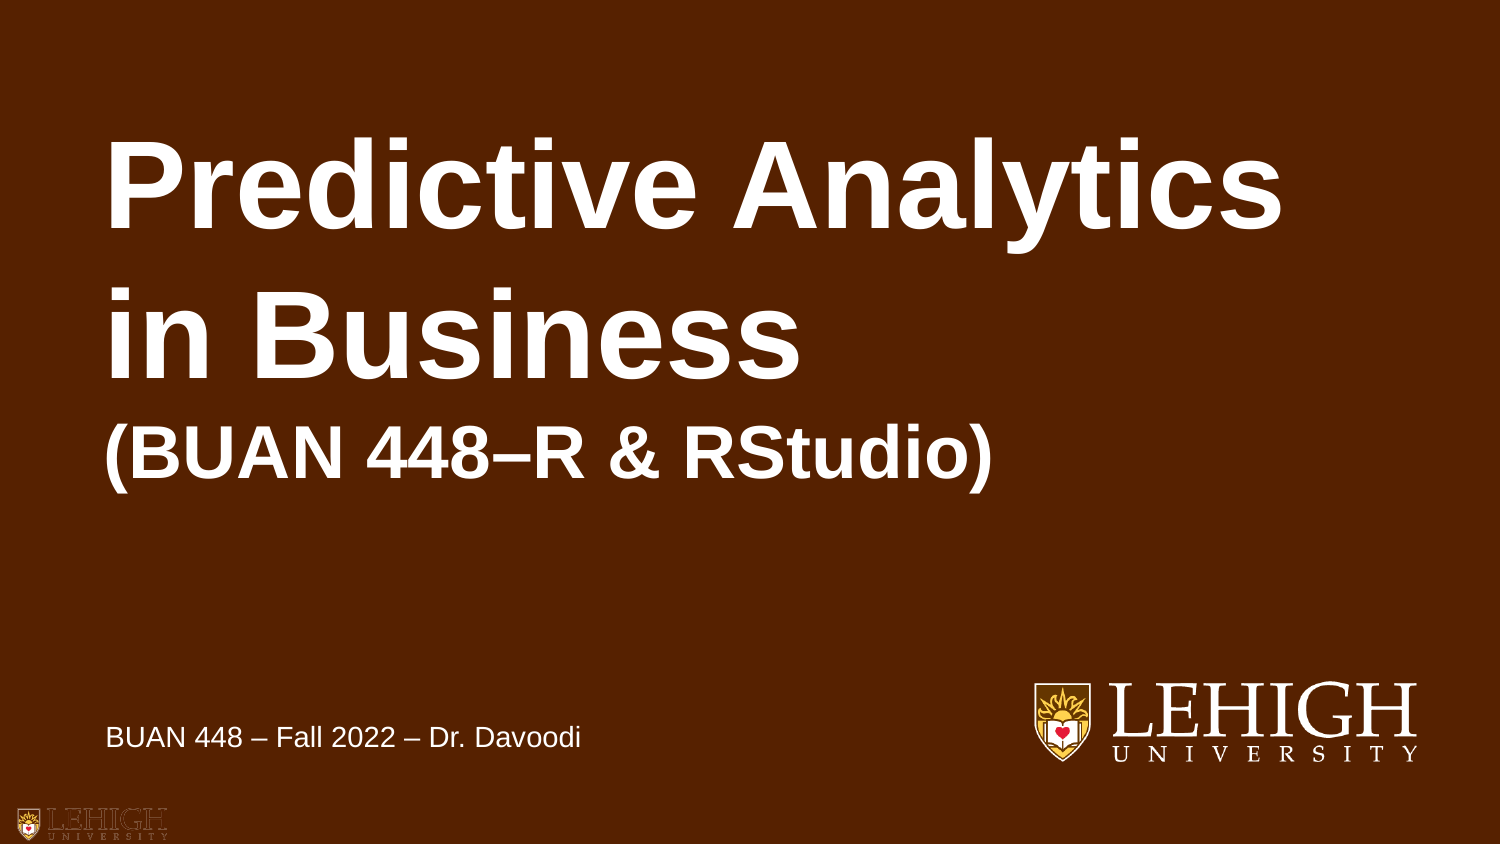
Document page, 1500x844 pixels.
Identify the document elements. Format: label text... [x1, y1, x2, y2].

picture [17, 808, 167, 841]
text_box BUAN 448 – Fall 2022 – Dr. Davoodi [90, 710, 598, 761]
picture [1034, 681, 1417, 762]
title Predictive Analytics in Business (BUAN 448–R & RStudio) [88, 172, 1417, 509]
